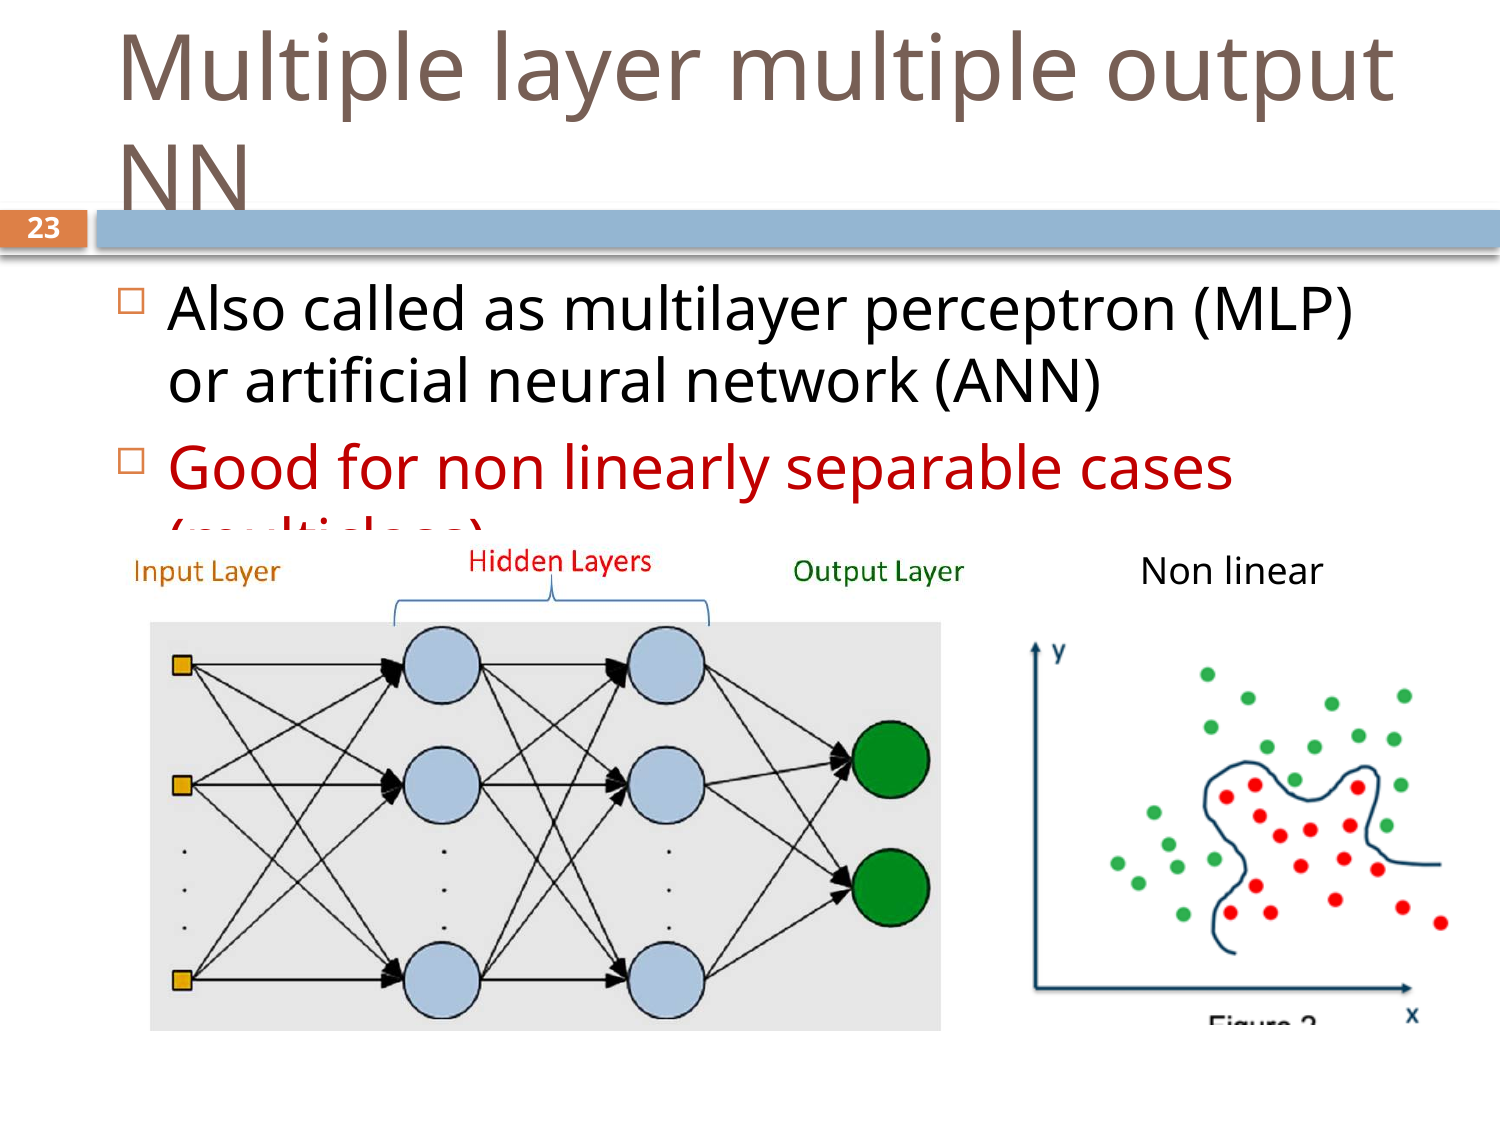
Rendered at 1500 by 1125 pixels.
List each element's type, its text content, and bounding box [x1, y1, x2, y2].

text_box Non linear [1124, 539, 1438, 600]
title Multiple layer multiple output NN [100, 37, 1438, 200]
picture [1002, 613, 1476, 1026]
slide_number 23 [0, 208, 88, 249]
list Also called as multilayer perceptron (MLP) or artificial neural network (ANN) Good for non linearly separable cases (multiclass) [100, 262, 1438, 1000]
picture [112, 529, 992, 1031]
